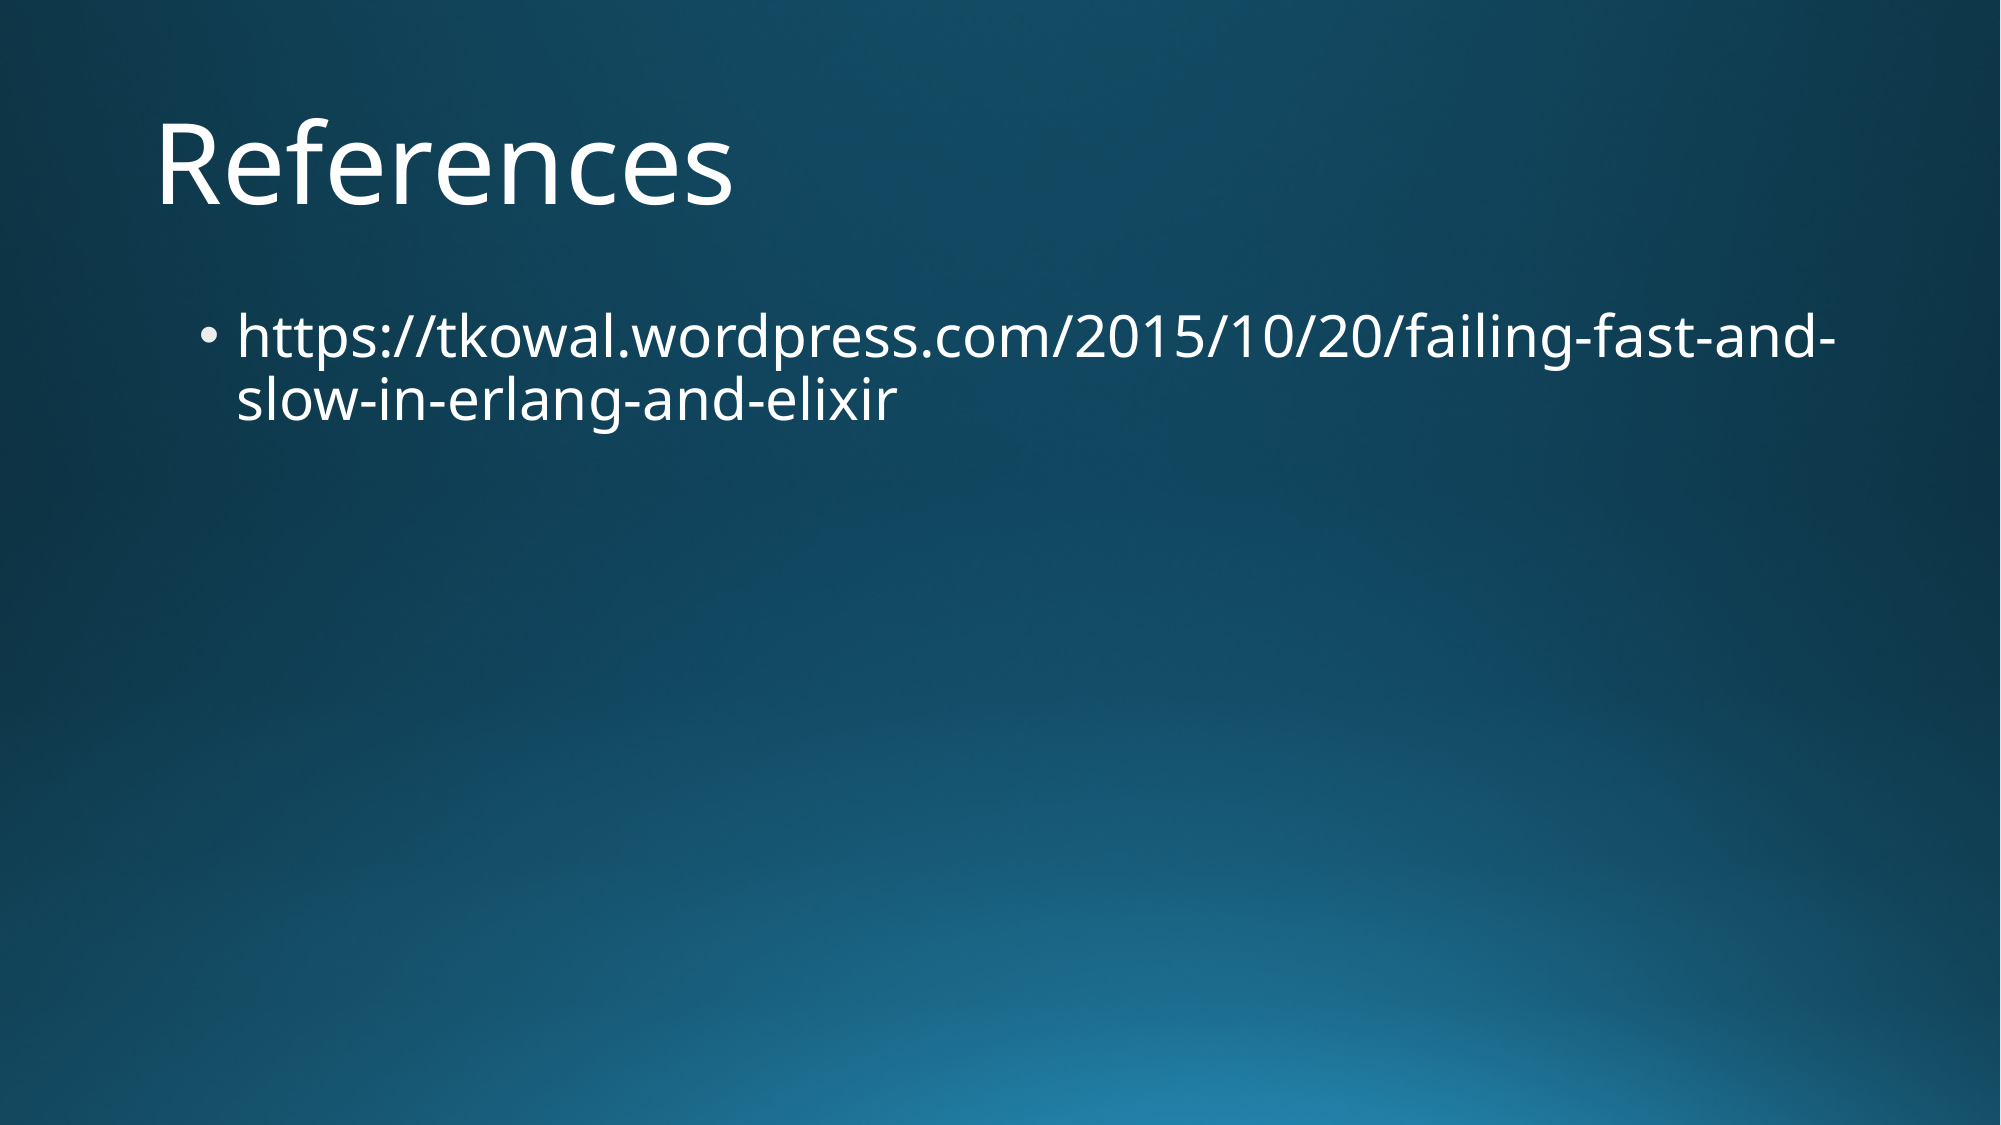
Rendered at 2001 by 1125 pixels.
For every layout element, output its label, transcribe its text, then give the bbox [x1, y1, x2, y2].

title References [137, 59, 1863, 278]
list https://tkowal.wordpress.com/2015/10/20/failing-fast-and-slow-in-erlang-and-elixir [183, 299, 1863, 1014]
picture [0, 0, 2001, 1125]
